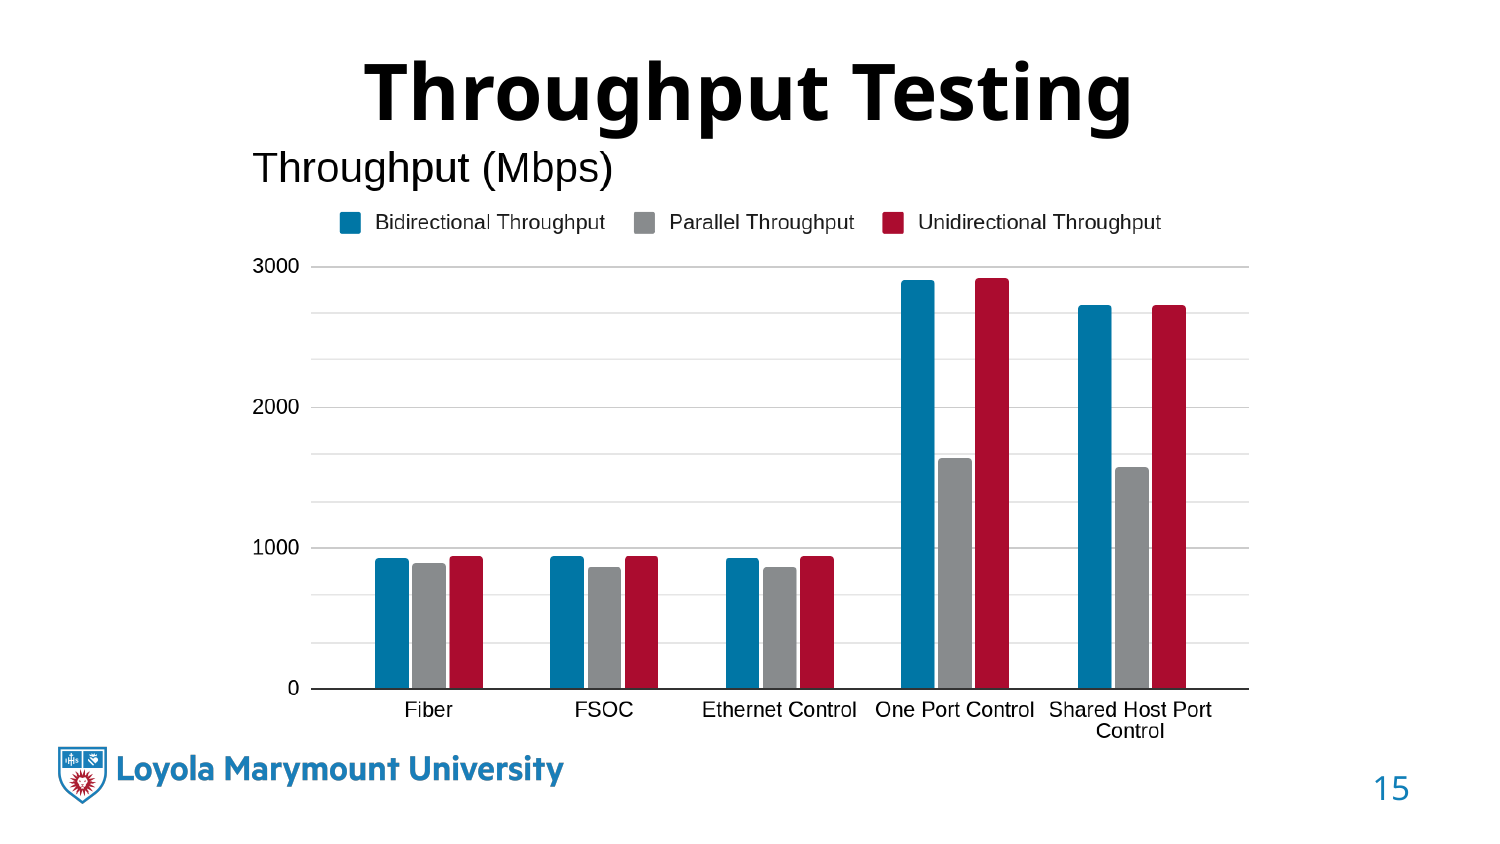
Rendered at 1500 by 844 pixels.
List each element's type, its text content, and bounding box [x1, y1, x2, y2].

title Throughput Testing [75, 33, 1425, 144]
slide_number 15 [1342, 760, 1425, 827]
picture [218, 143, 1281, 750]
